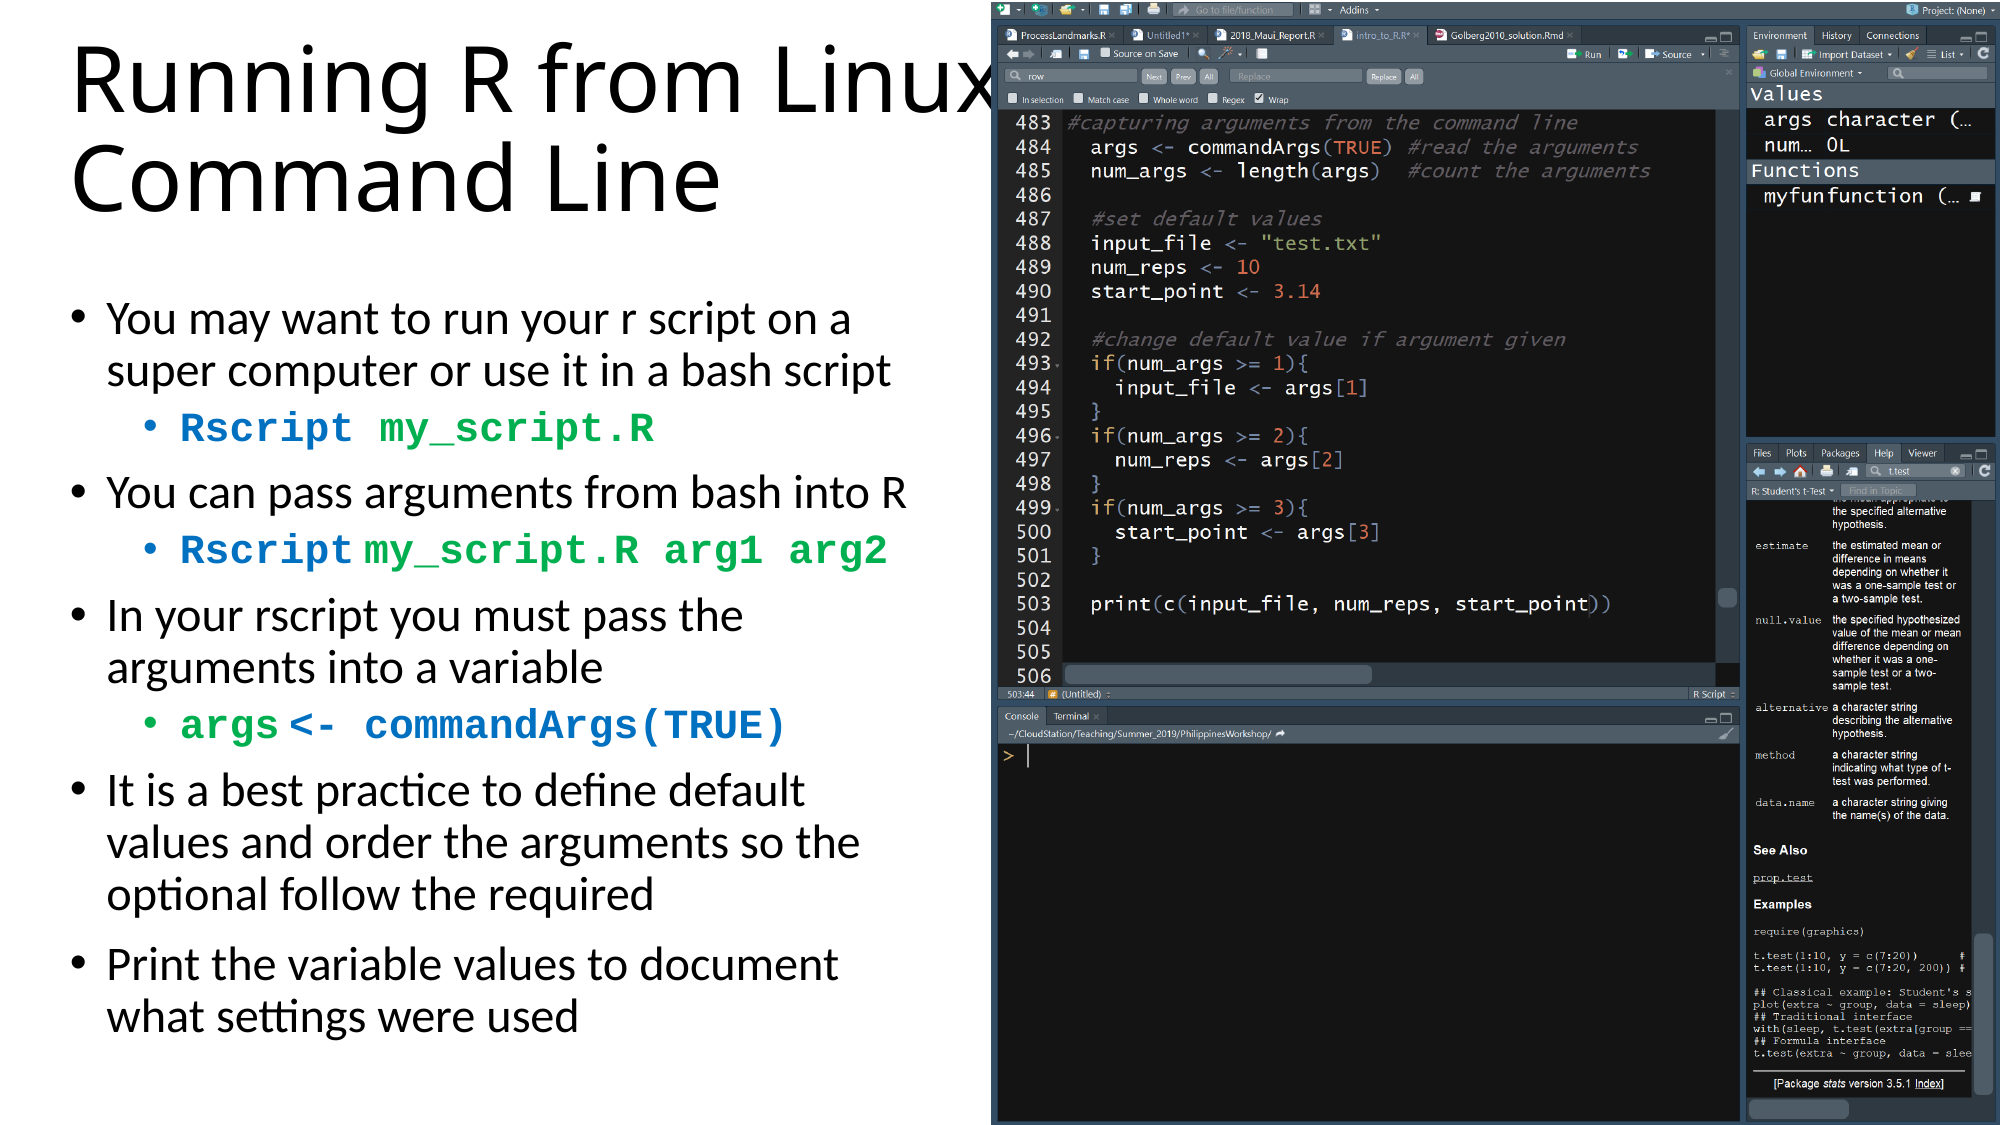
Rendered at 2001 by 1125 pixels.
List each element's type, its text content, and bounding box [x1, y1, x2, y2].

title Running R from Linux Command Line [54, 23, 991, 241]
list You may want to run your r script on a super computer or use it in a bash script Rscript my_script.R You can pass arguments from bash into R Rscript my_script.R arg1 arg2 In your rscript you must pass the arguments into a variable args <- commandArgs(TRUE) It is a best practice to define default values and order the arguments so the optional follow the required Print the variable values to document what settings were used [54, 285, 941, 1102]
picture [991, 2, 2000, 1125]
